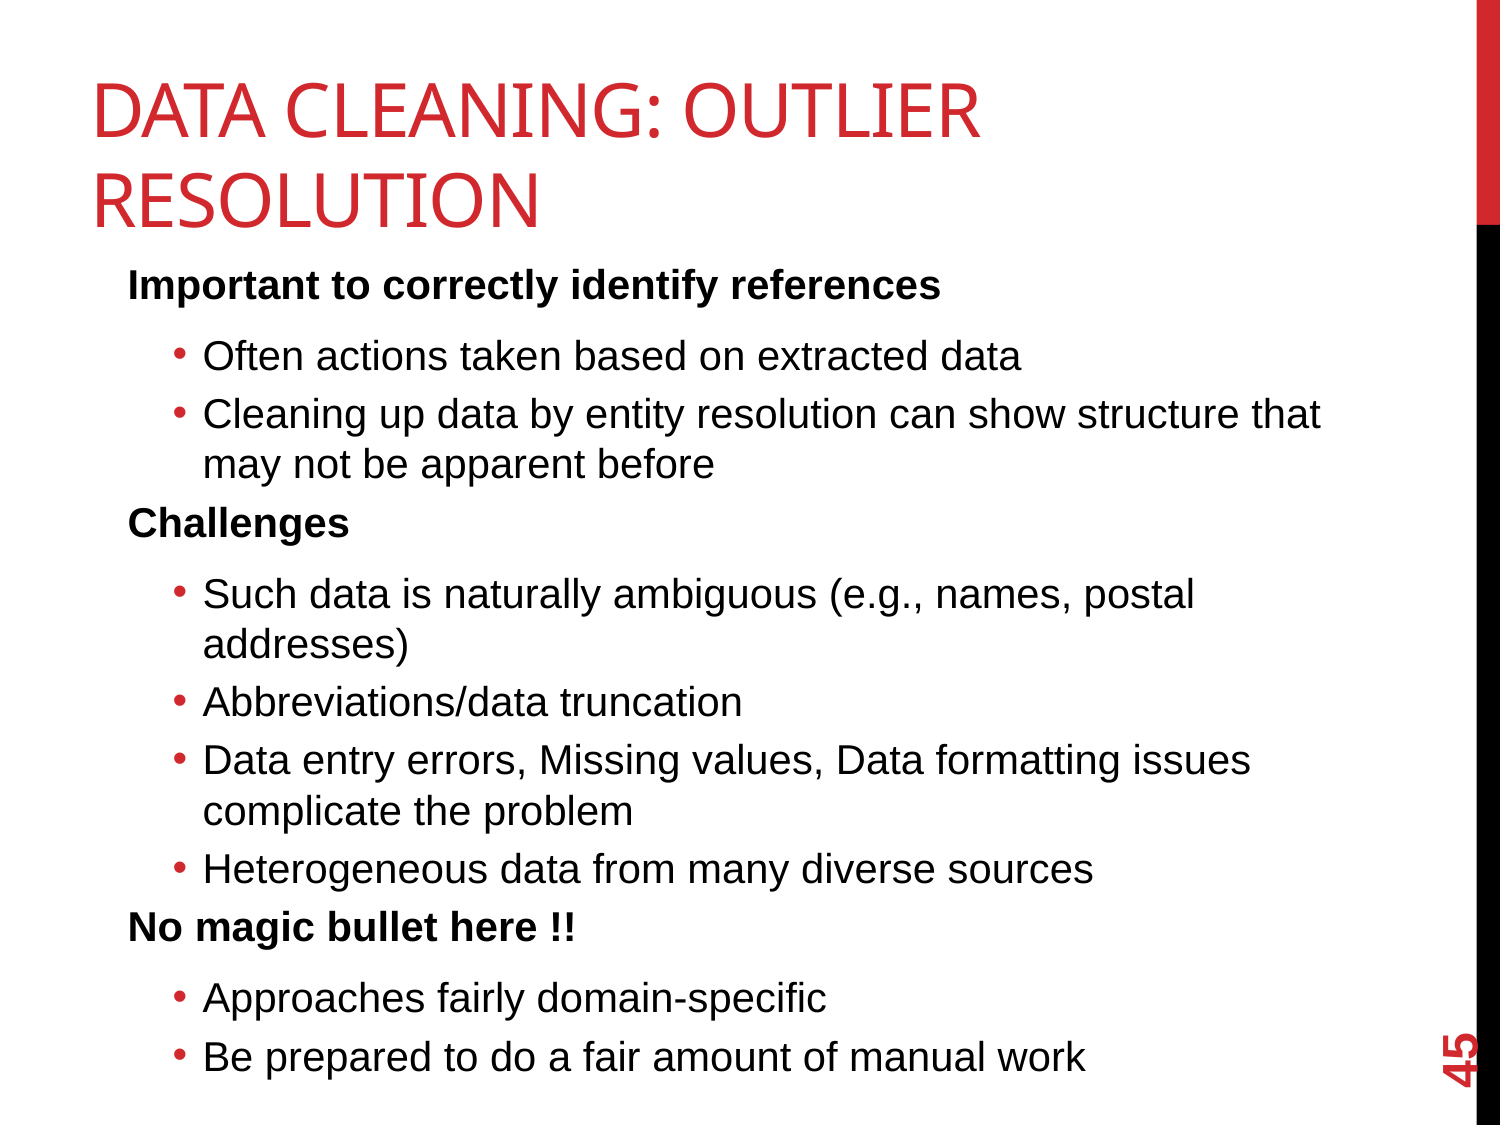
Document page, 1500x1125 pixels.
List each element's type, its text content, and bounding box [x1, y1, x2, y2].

title Data Cleaning: Outlier Resolution [75, 25, 1247, 250]
slide_number 45 [1427, 887, 1488, 1104]
list Important to correctly identify references Often actions taken based on extracted data Cleaning up data by entity resolution can show structure that may not be apparent before Challenges Such data is naturally ambiguous (e.g., names, postal addresses) Abbreviations/data truncation Data entry errors, Missing values, Data formatting issues complicate the problem Heterogeneous data from many diverse sources No magic bullet here !! Approaches fairly domain-specific Be prepared to do a fair amount of manual work [112, 250, 1392, 1089]
